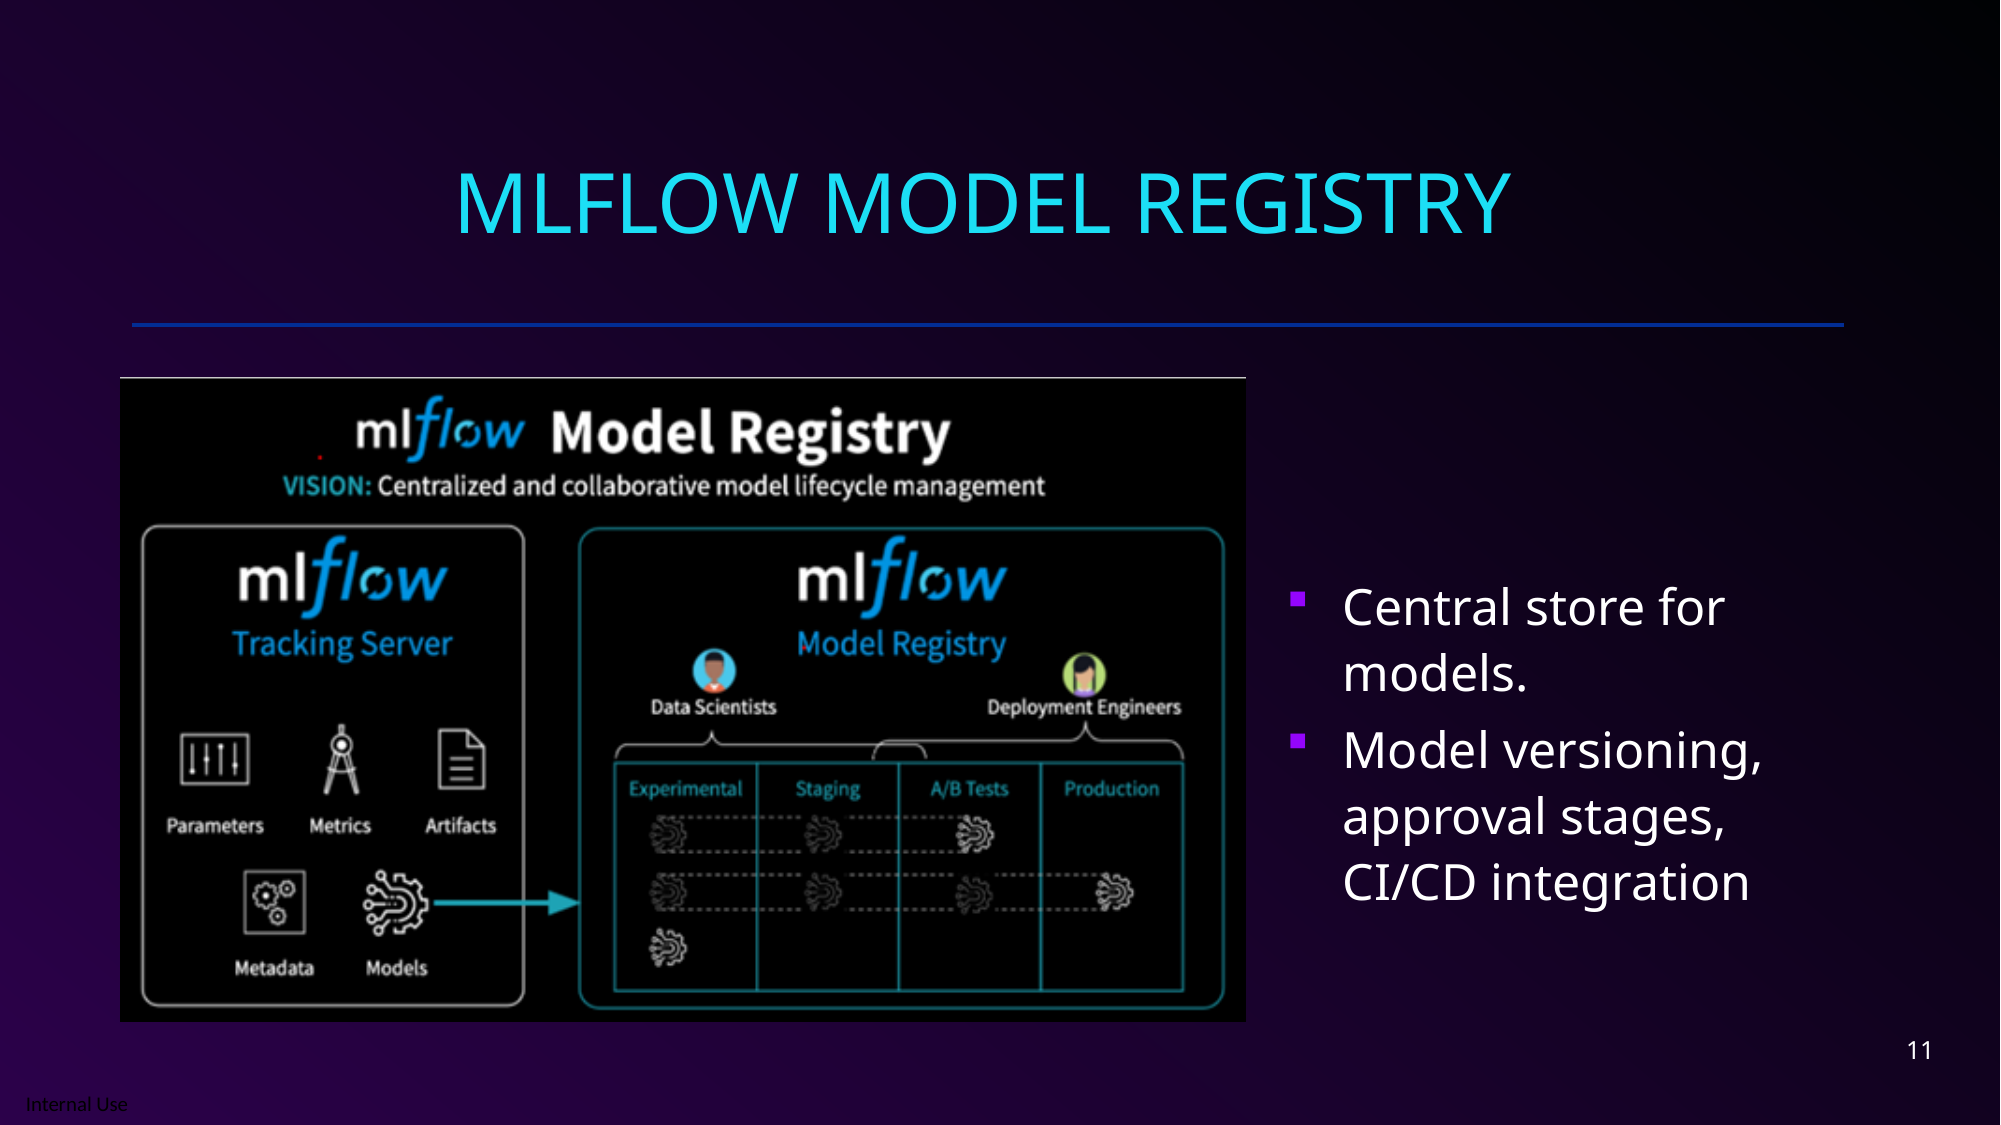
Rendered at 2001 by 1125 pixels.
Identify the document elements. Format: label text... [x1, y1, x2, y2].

title MLflow Model Registry [120, 99, 1846, 339]
text_box Central store for models. Model versioning, approval stages, CI/CD integration [1246, 562, 1880, 1009]
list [120, 377, 1246, 1022]
slide_number 11 [1499, 1021, 1950, 1082]
